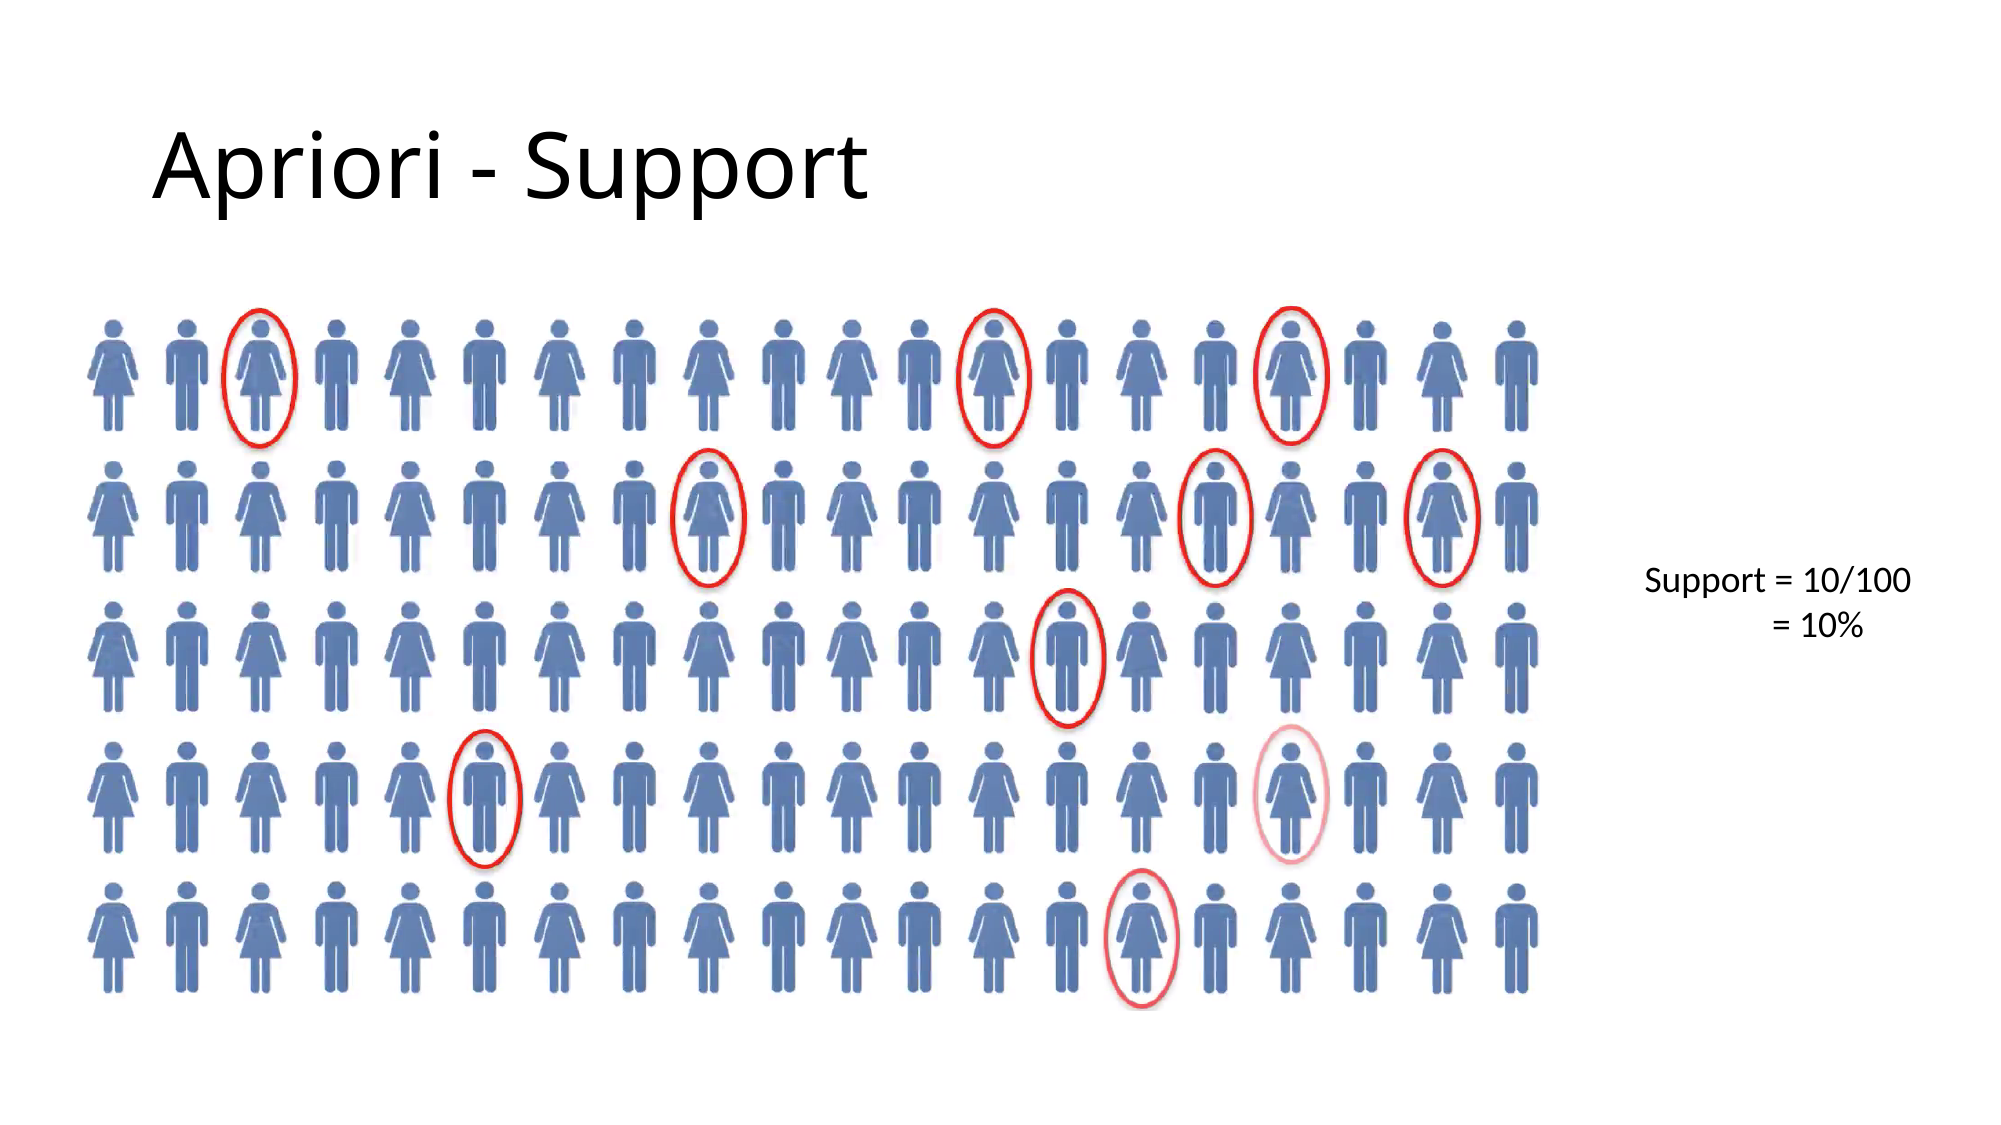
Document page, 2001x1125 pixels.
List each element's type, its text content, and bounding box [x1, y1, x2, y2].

text_box Support = 10/100 = 10% [1629, 547, 1936, 653]
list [44, 296, 1576, 1011]
title Apriori - Support [137, 59, 1863, 278]
